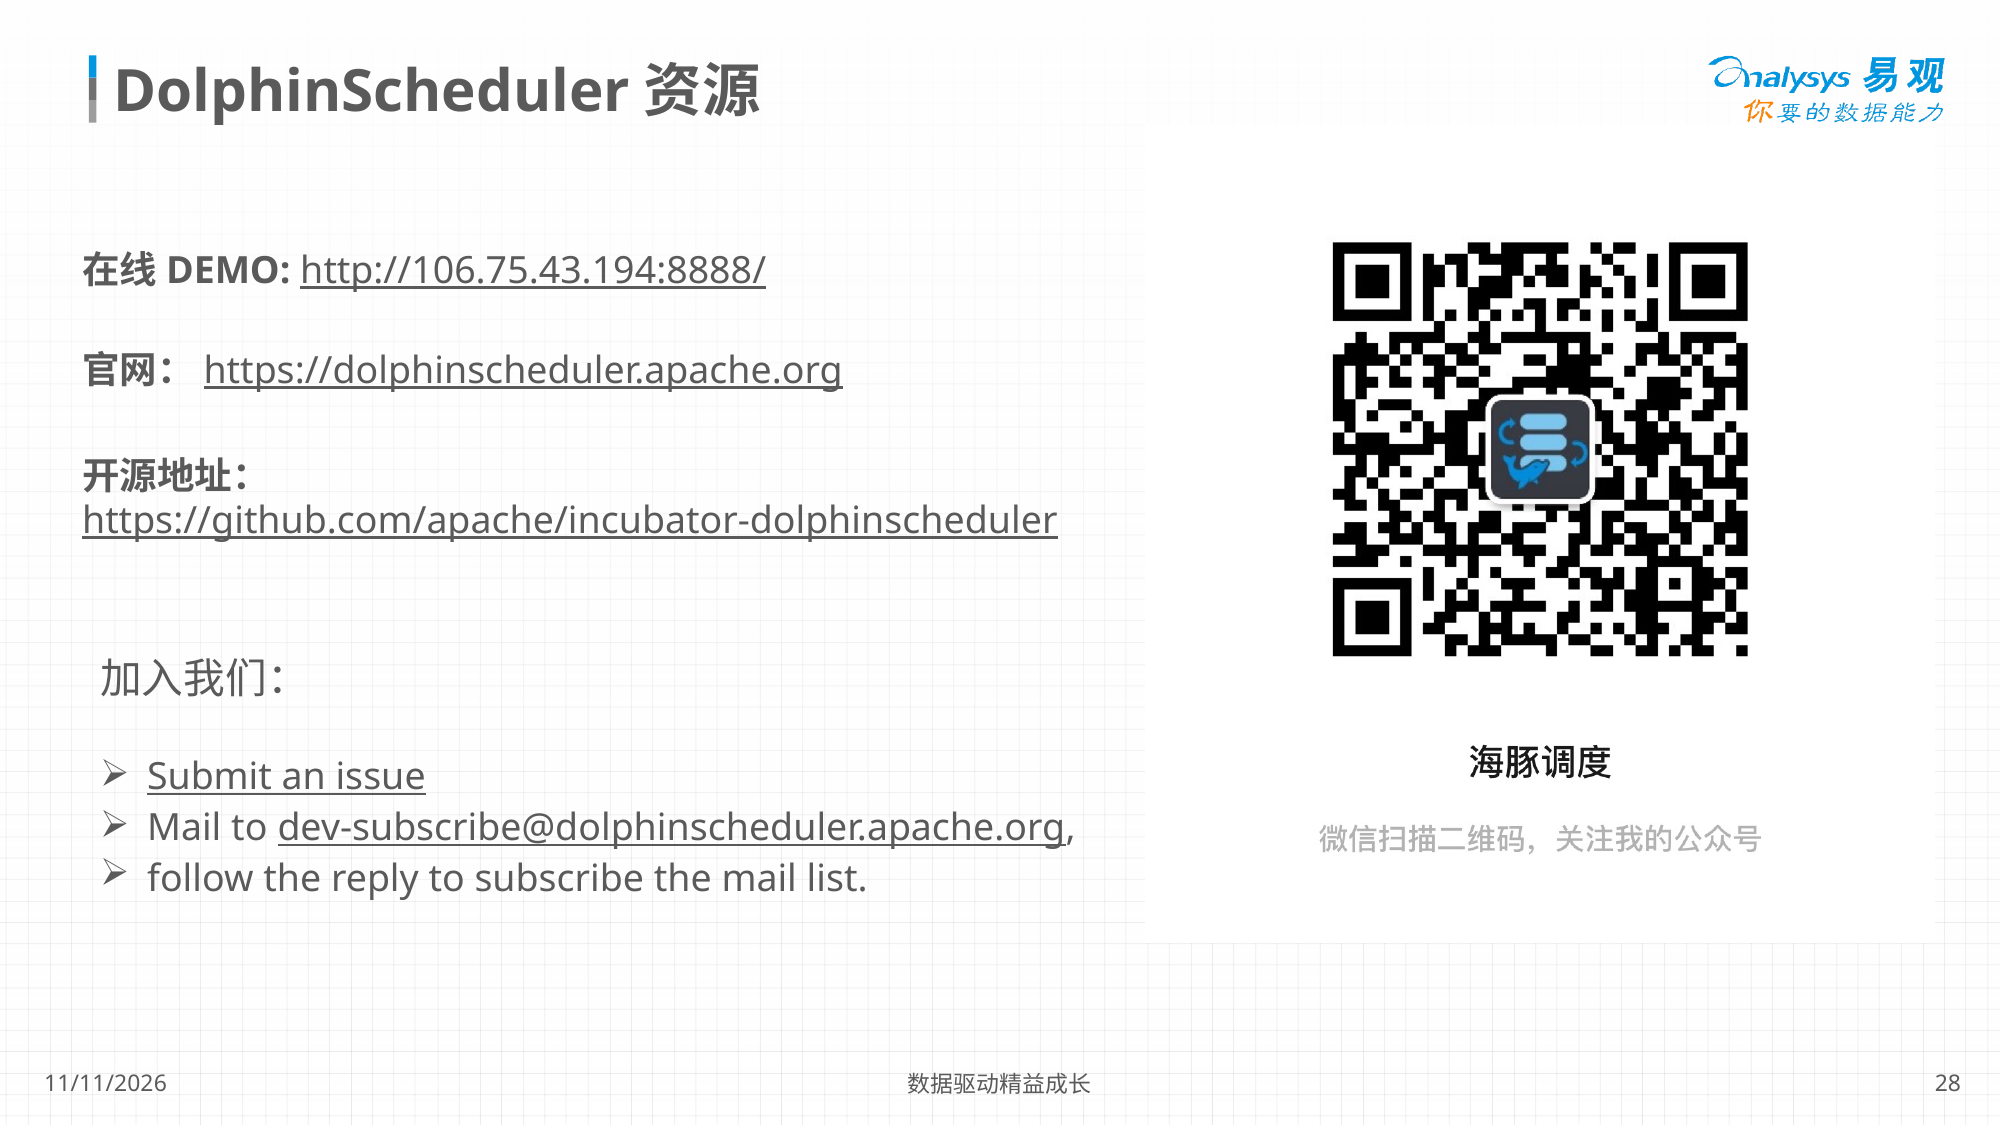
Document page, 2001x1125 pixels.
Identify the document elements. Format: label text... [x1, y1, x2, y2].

picture [0, 0, 2000, 1125]
text_box 在线DEMO: http://106.75.43.194:8888/ 官网：https://dolphinscheduler.apache.org 开源地址： https://github.com/apache/incubator-dolphinscheduler [67, 239, 1145, 555]
title DolphinScheduler资源 [98, 53, 1824, 125]
text_box 加入我们： Submit an issue Mail to dev-subscribe@dolphinscheduler.apache.org, follow the reply to subscribe the mail list. [85, 644, 1101, 952]
